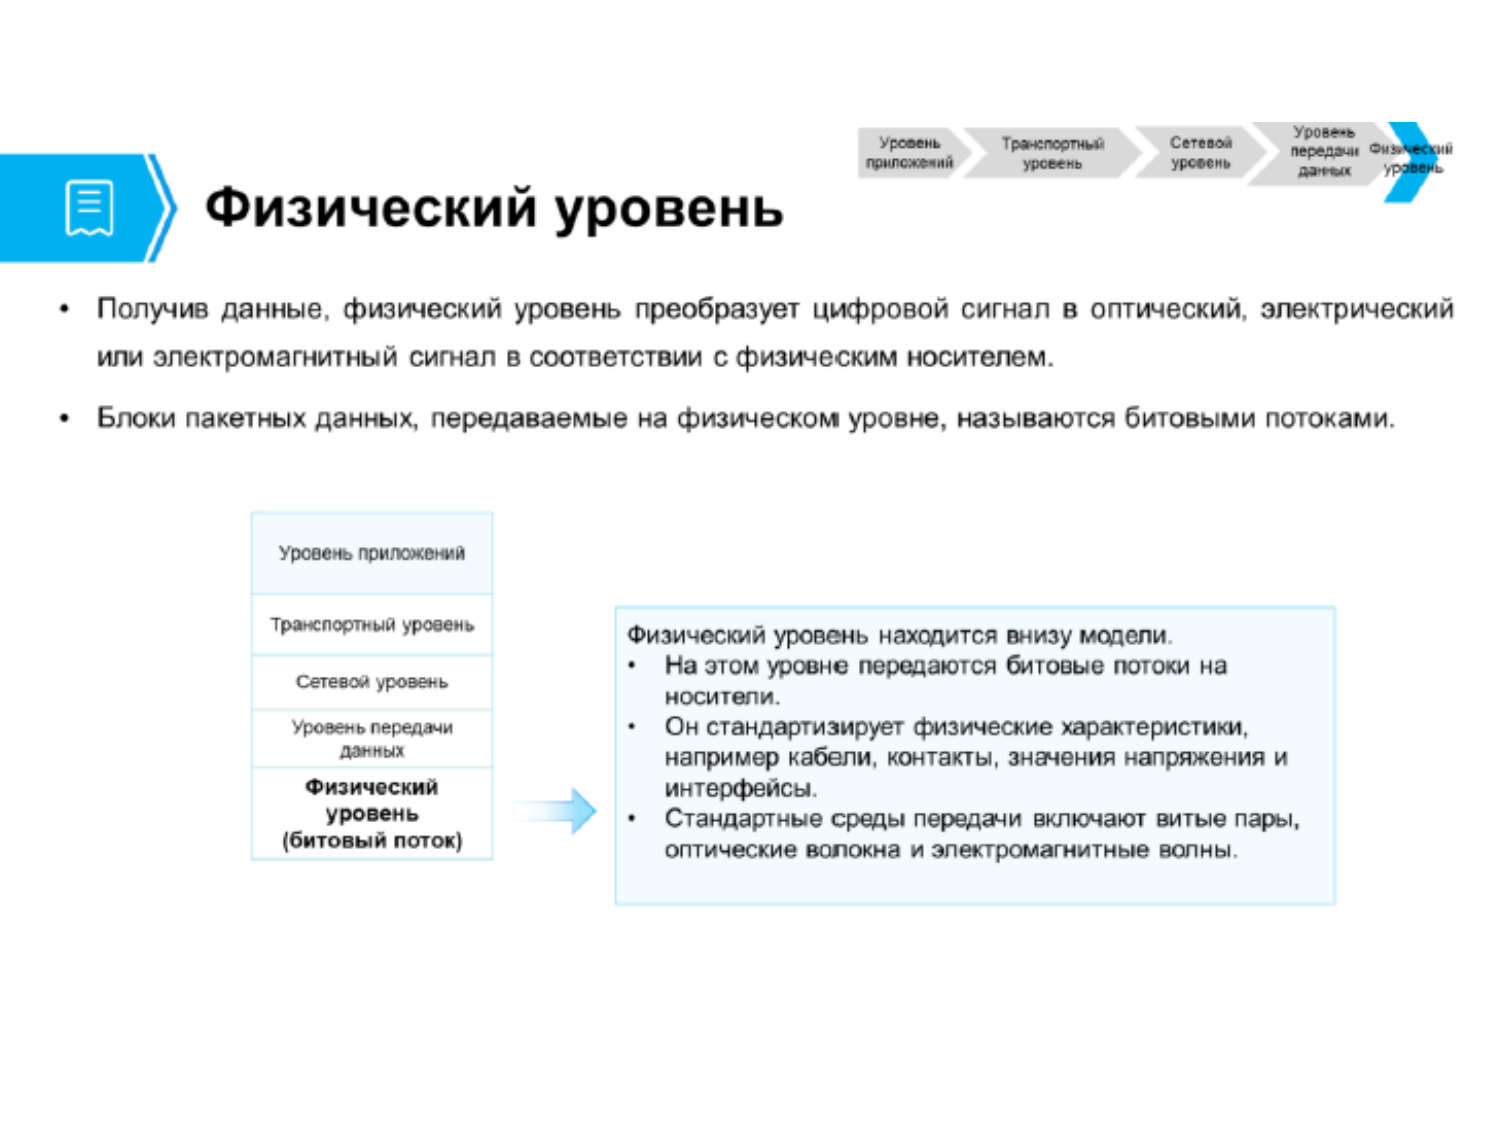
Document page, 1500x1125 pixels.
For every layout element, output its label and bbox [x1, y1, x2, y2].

list [0, 122, 1500, 925]
